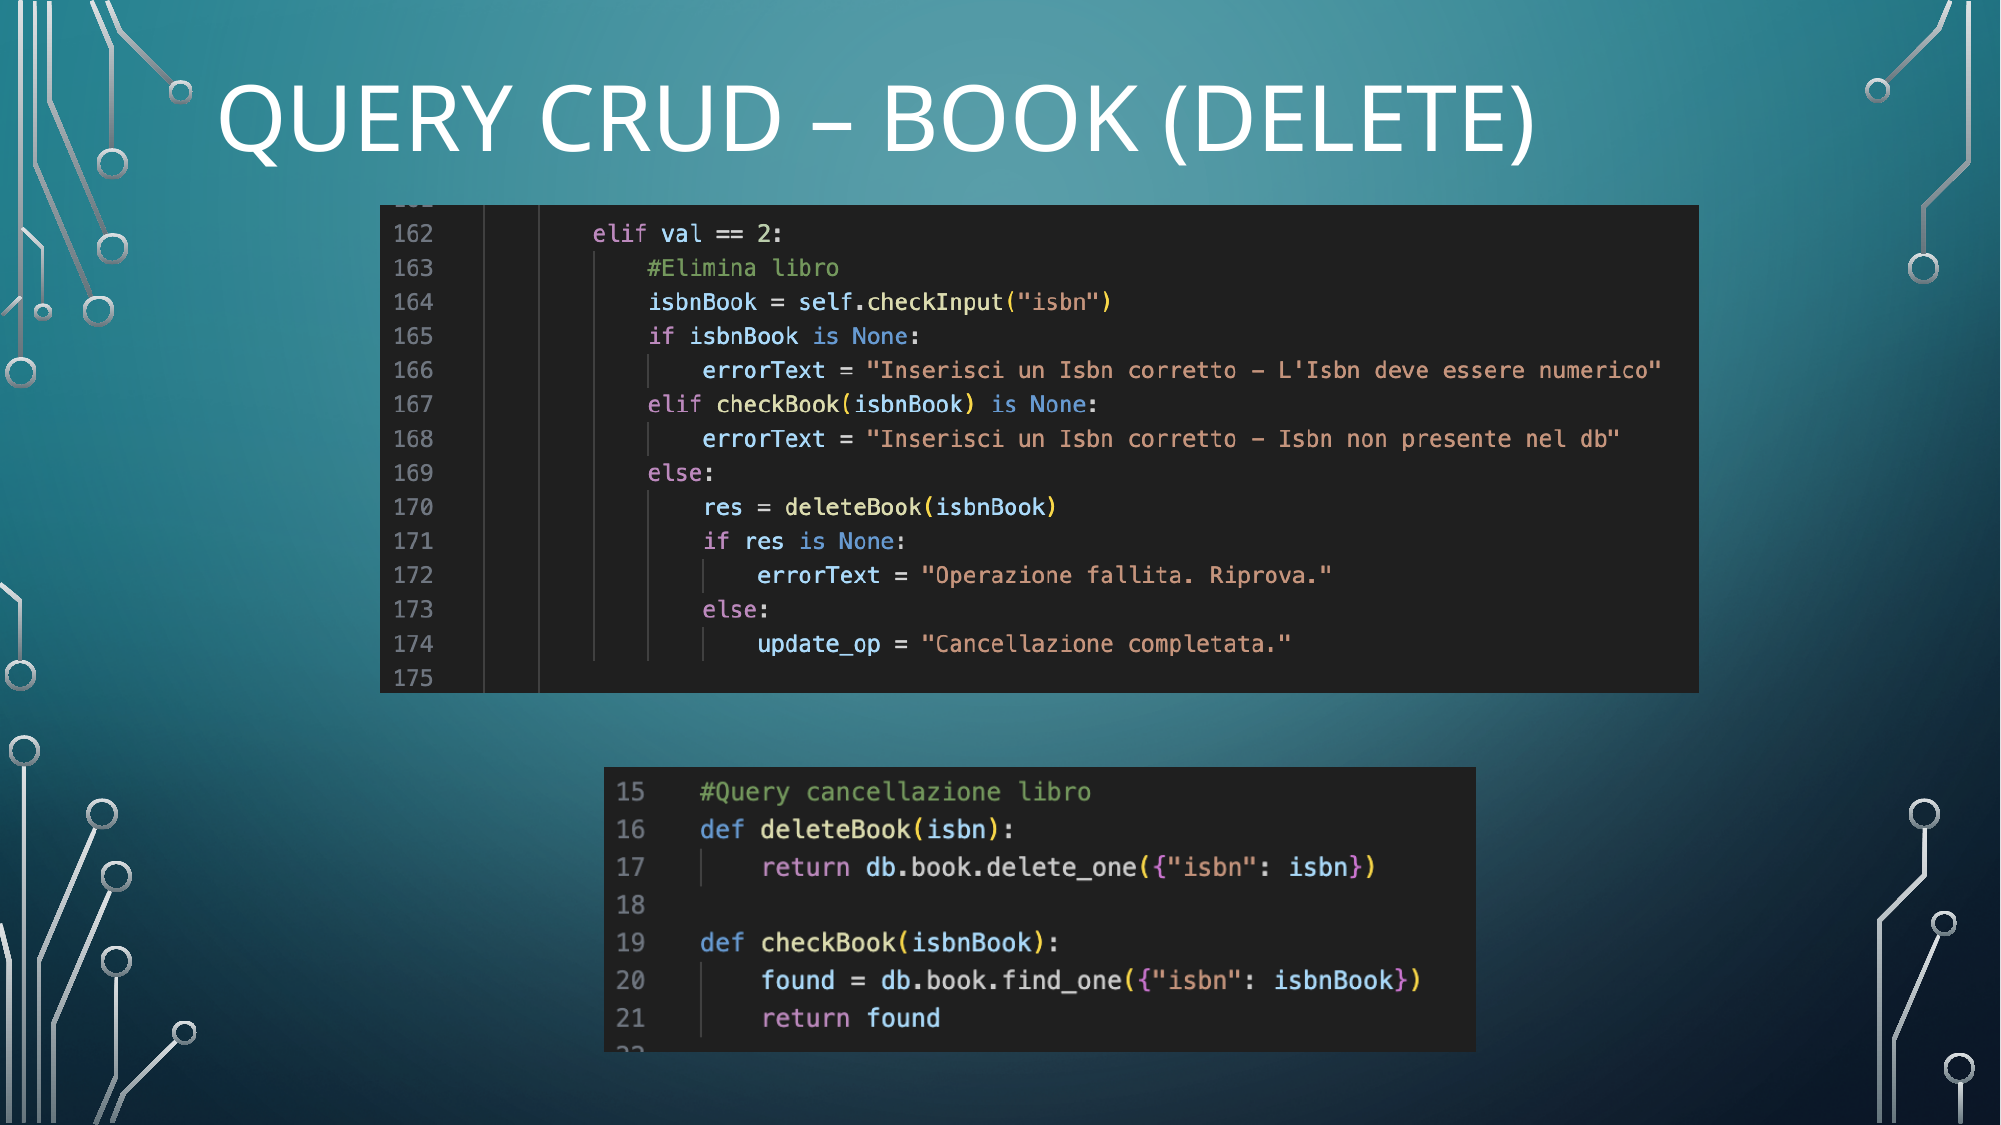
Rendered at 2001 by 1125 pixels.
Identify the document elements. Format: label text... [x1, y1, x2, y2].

title Query crud – book (delete) [200, 0, 1839, 243]
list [380, 204, 1699, 693]
picture [603, 767, 1476, 1052]
